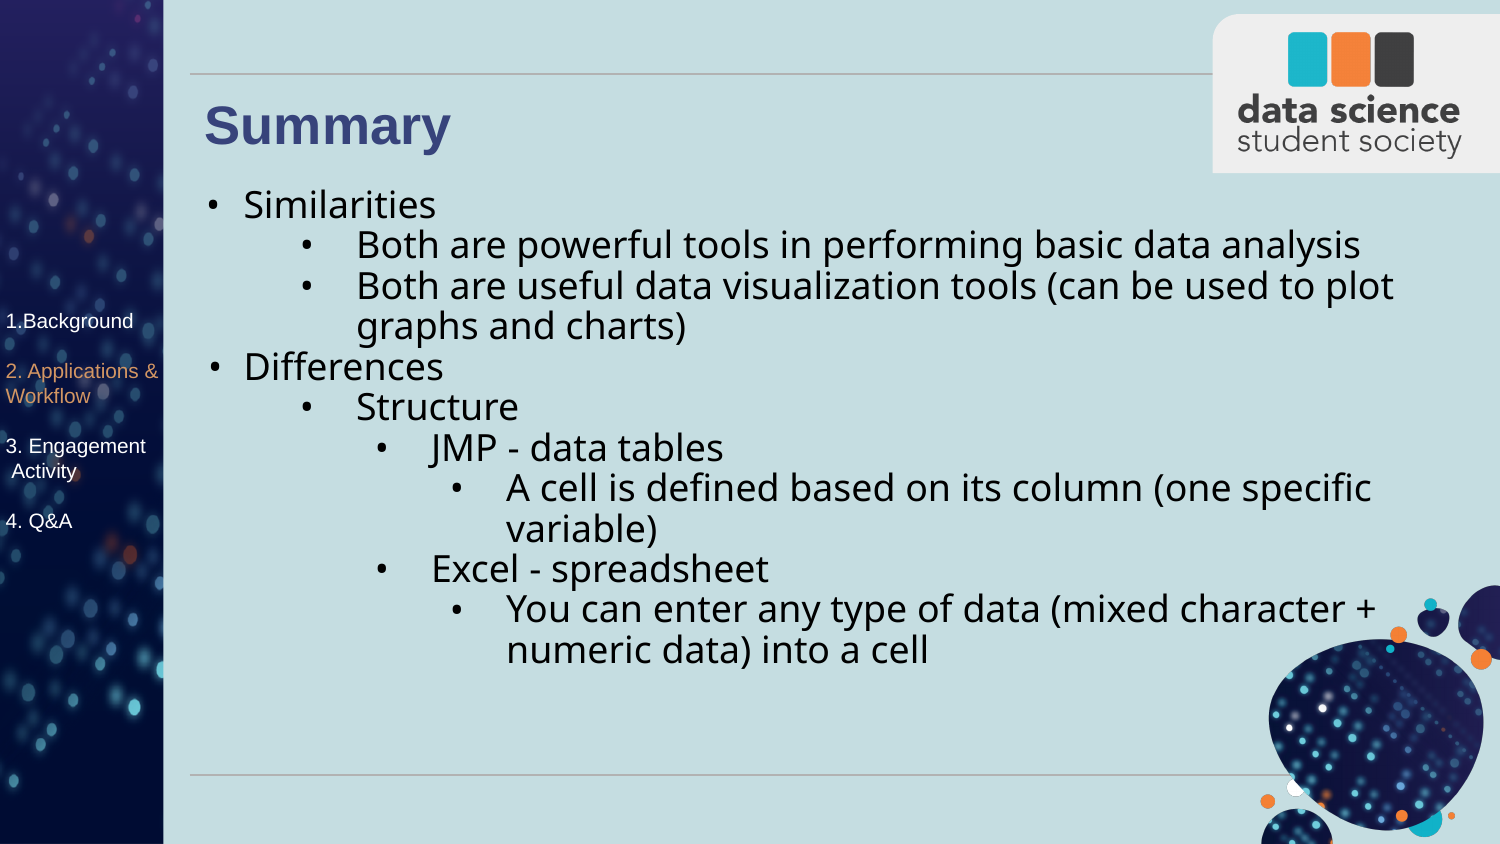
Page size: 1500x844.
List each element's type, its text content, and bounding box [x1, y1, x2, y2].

title Summary [189, 80, 1052, 164]
picture [1230, 23, 1472, 164]
picture [0, 0, 164, 844]
list Similarities Both are powerful tools in performing basic data analysis Both are useful data visualization tools (can be used to plot graphs and charts) Differences Structure JMP - data tables A cell is defined based on its column (one specific variable) Excel - spreadsheet You can enter any type of data (mixed character + numeric data) into a cell [190, 178, 1450, 722]
picture [1252, 584, 1500, 844]
